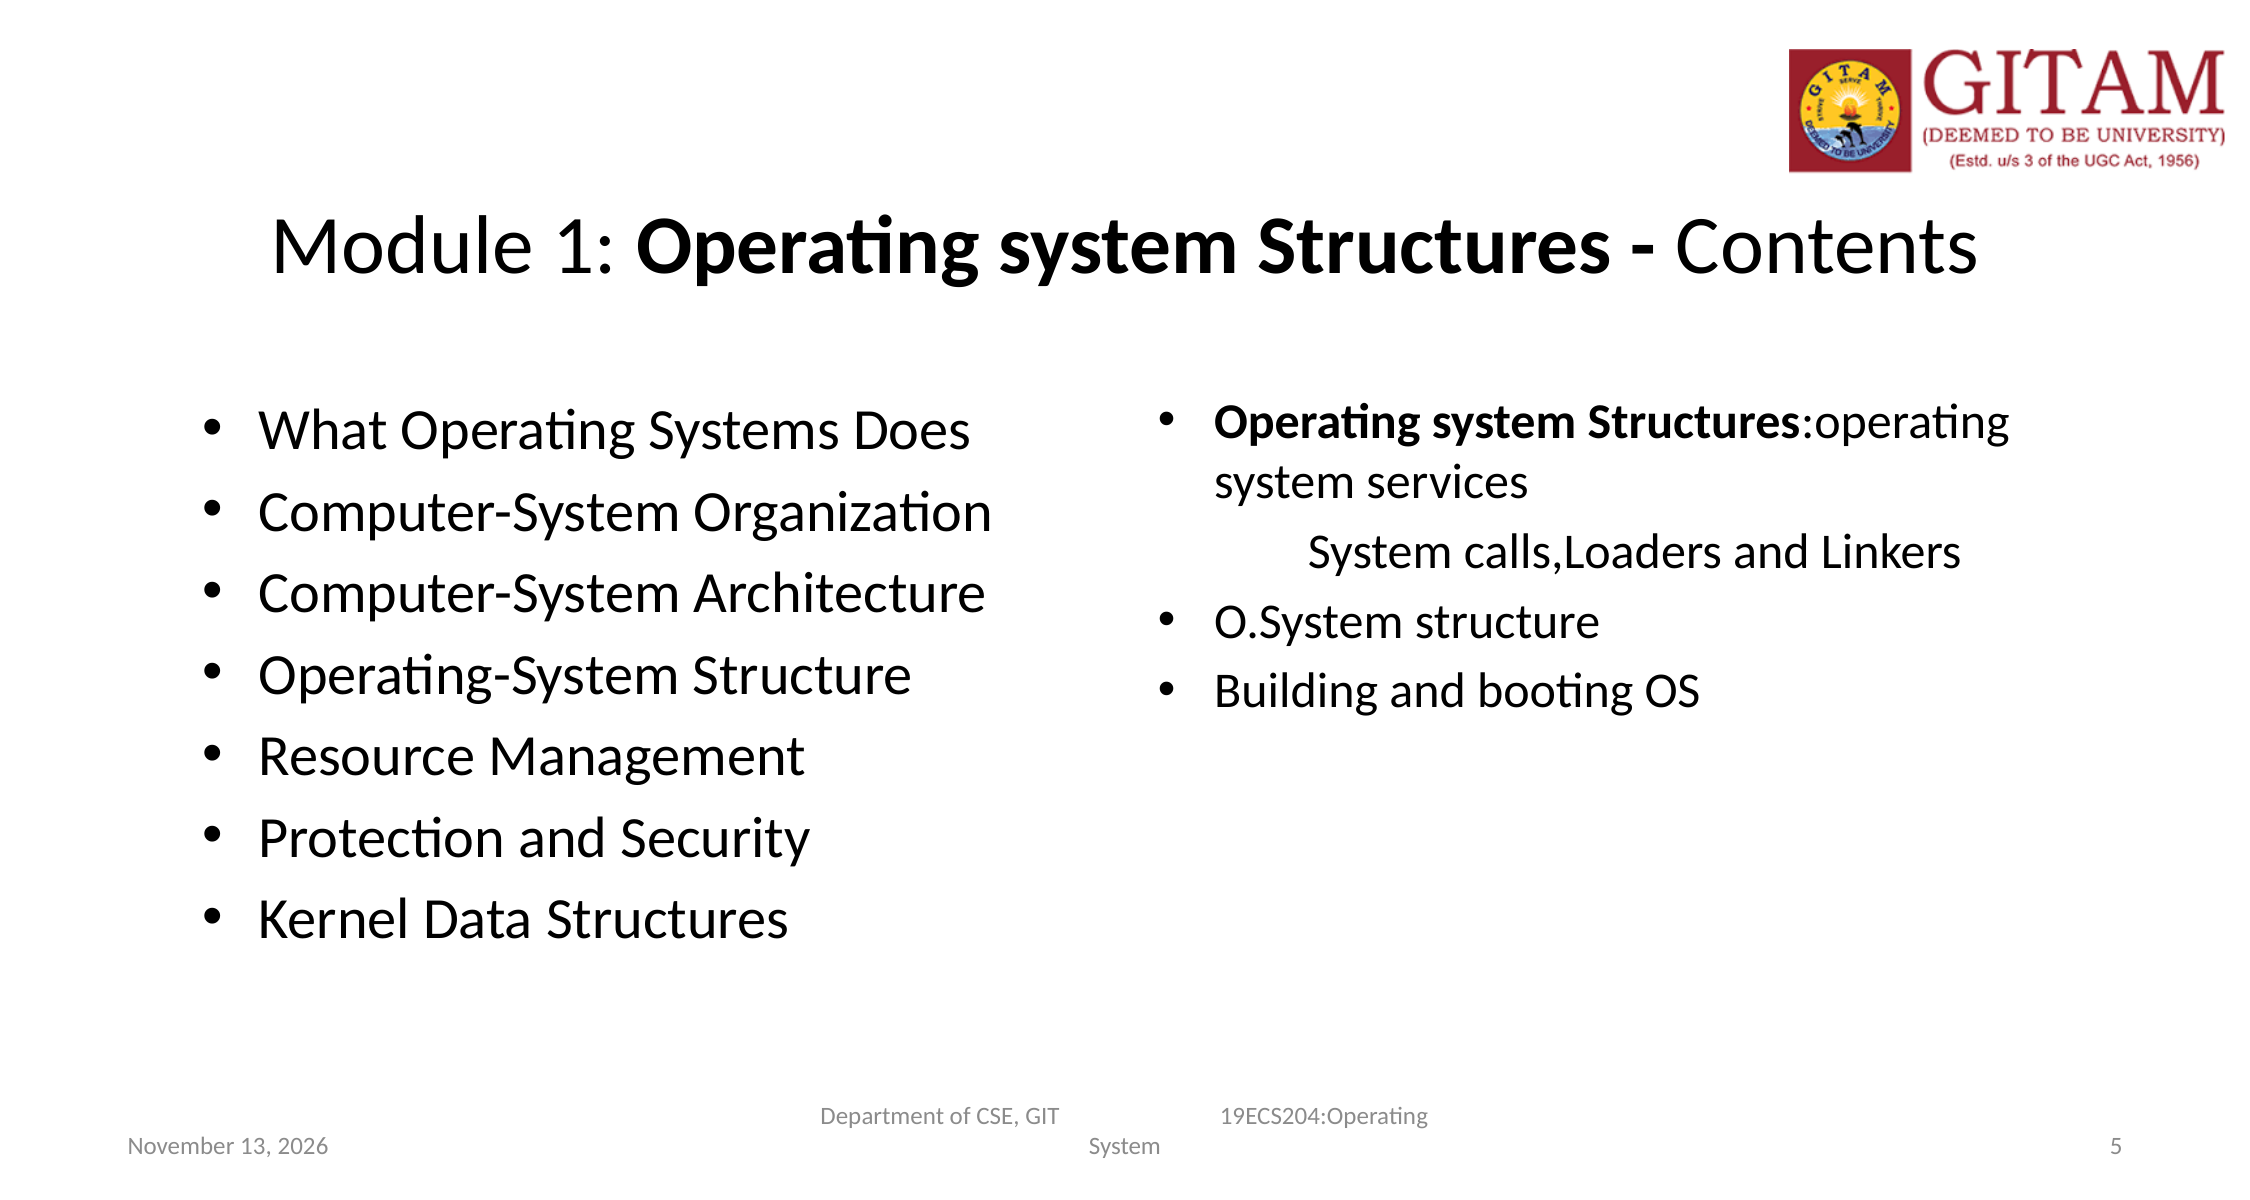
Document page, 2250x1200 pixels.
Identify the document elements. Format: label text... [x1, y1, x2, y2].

title Module 1: Operating system Structures - Contents [112, 140, 2138, 341]
list [112, 380, 1107, 1072]
picture [1788, 49, 2235, 176]
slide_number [112, 1112, 187, 1177]
text_box What Operating Systems Does Computer-System Organization Computer-System Architecture Operating-System Structure Resource Management Protection and Security Kernel Data Structures [187, 383, 2138, 1200]
